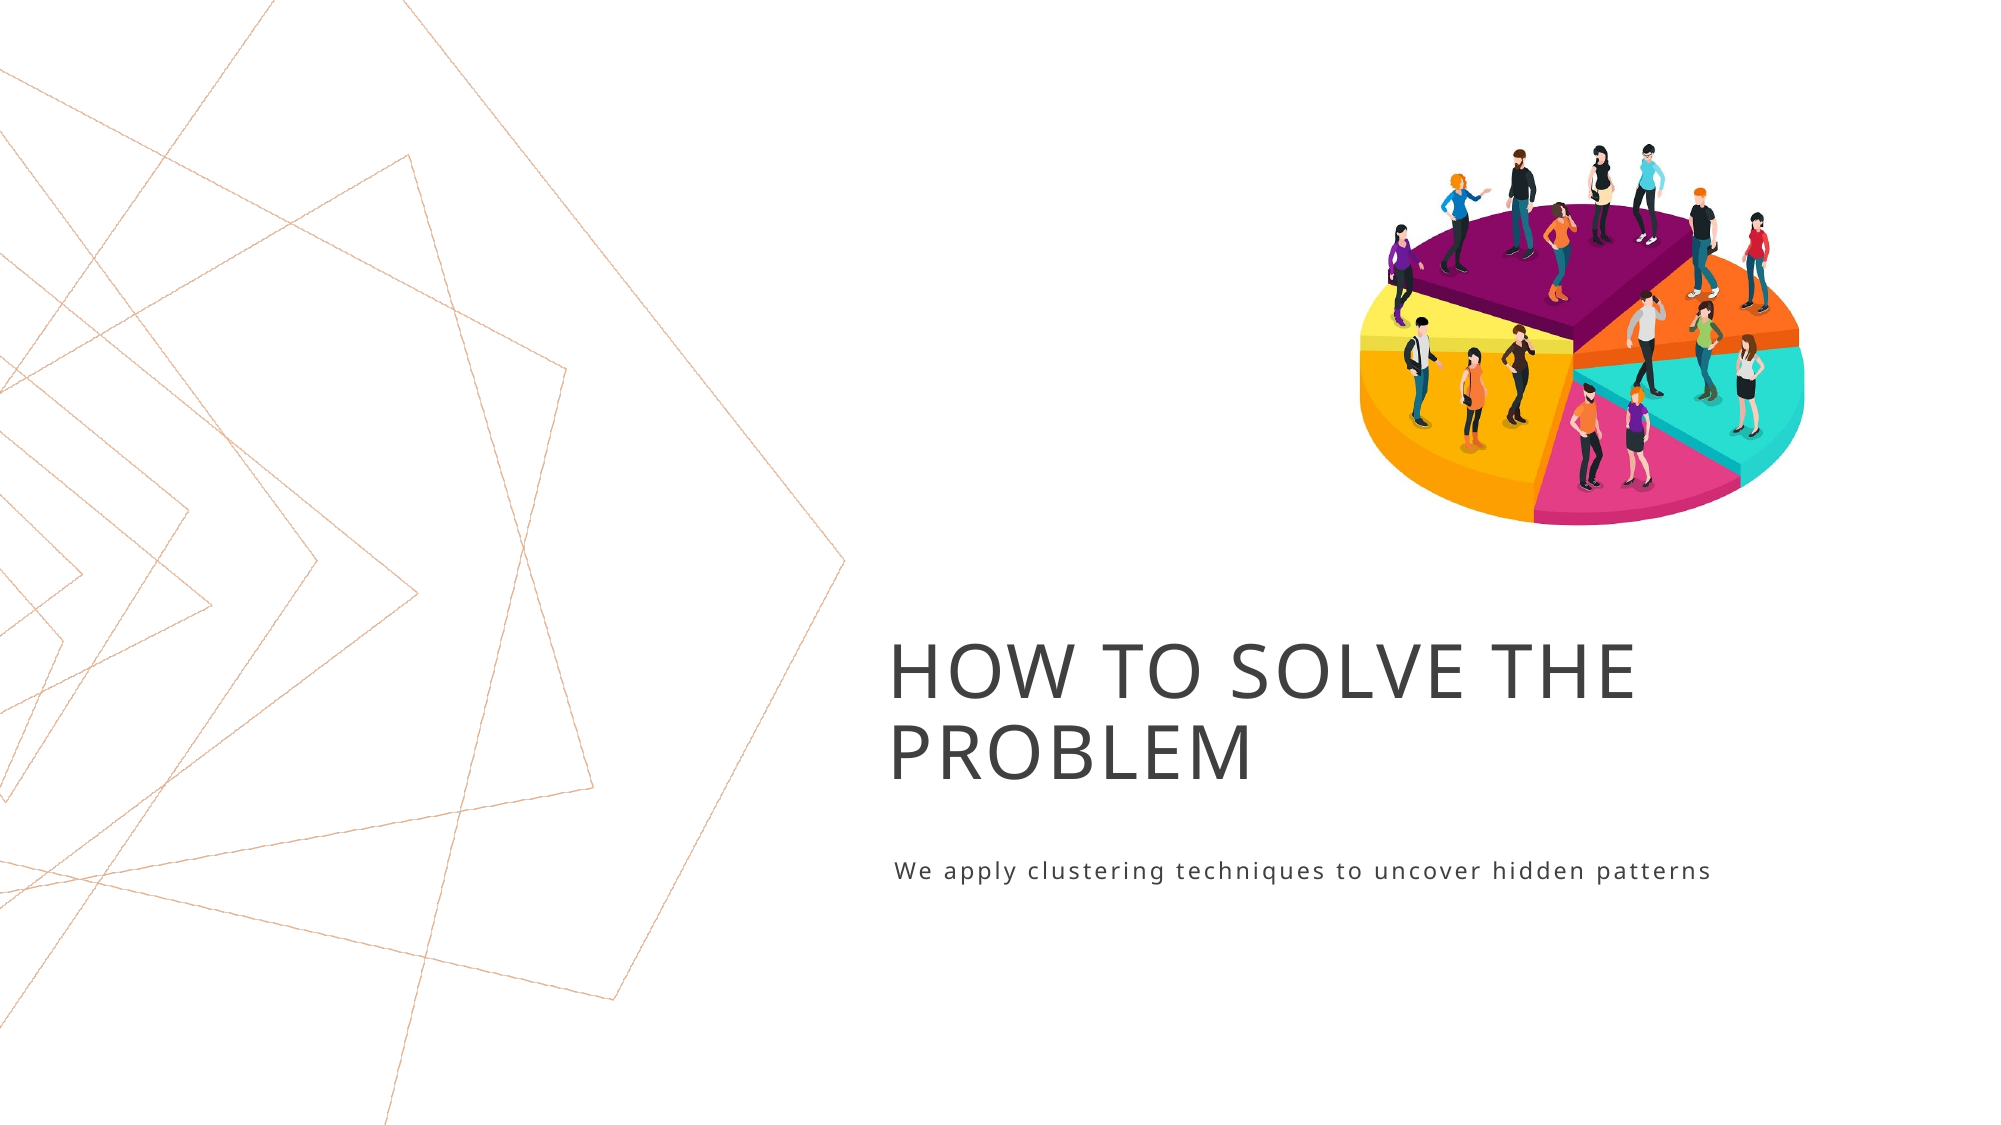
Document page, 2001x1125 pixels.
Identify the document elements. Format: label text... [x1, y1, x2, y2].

picture [1284, 101, 1880, 548]
list We apply clustering techniques to uncover hidden patterns [879, 851, 1771, 912]
picture [0, 0, 893, 1125]
text_box how to solve the problem [872, 626, 1818, 799]
